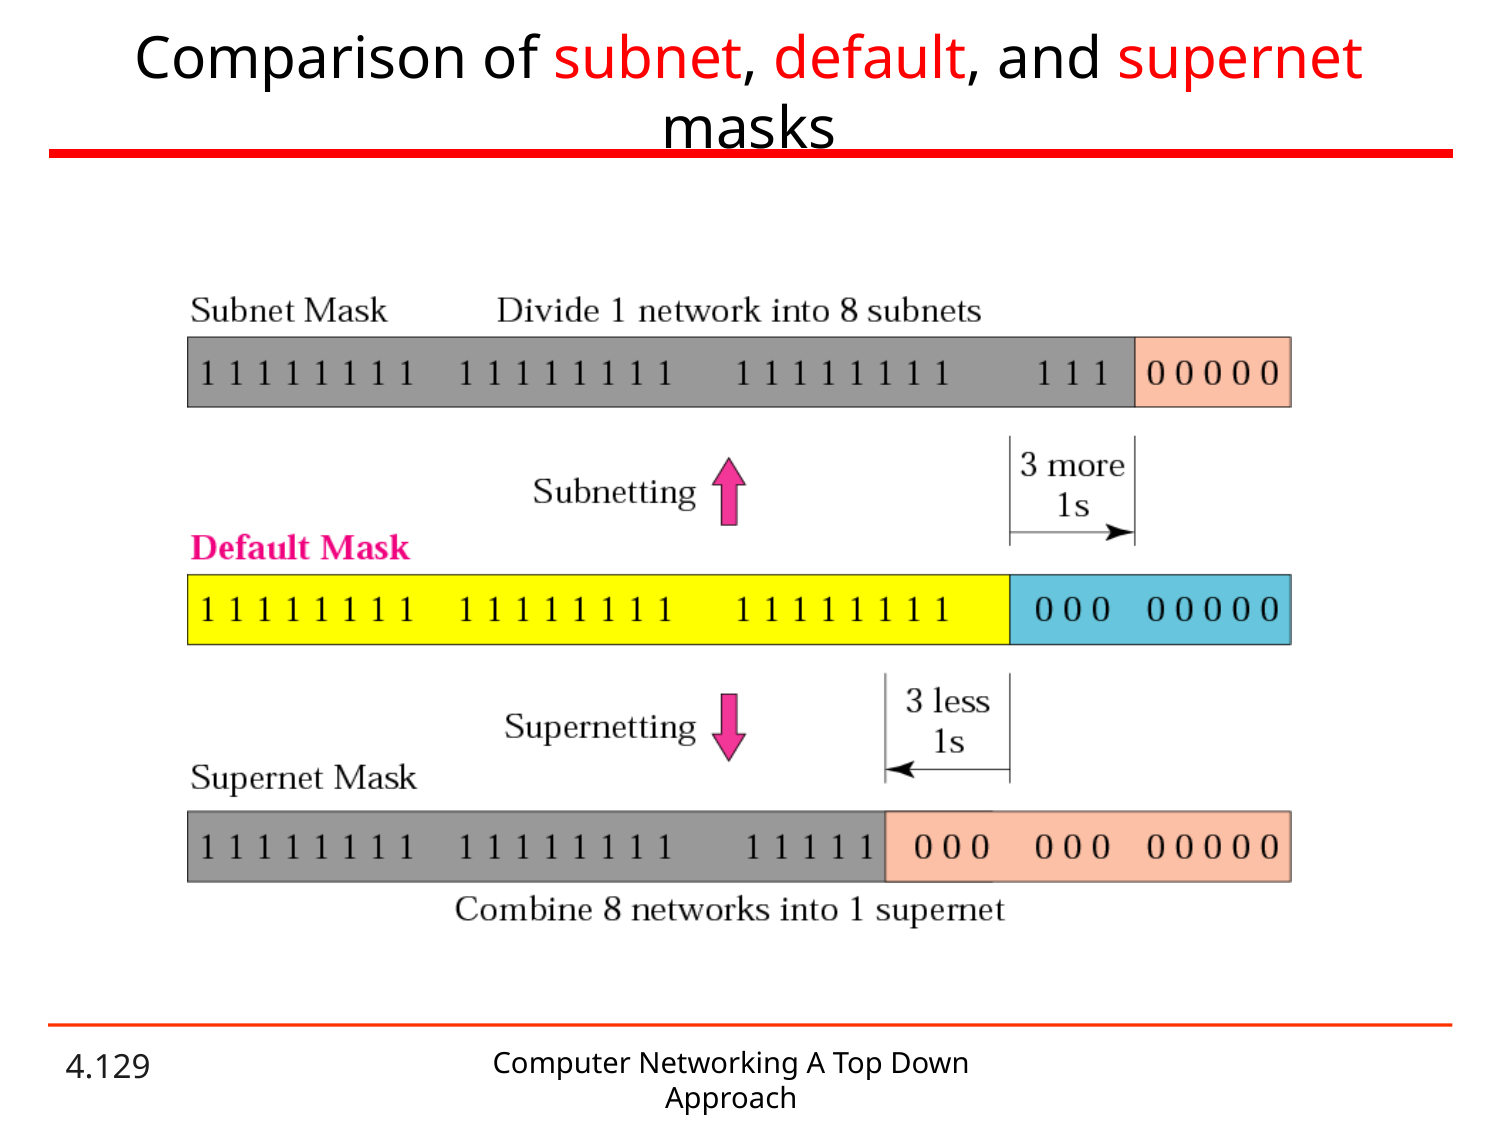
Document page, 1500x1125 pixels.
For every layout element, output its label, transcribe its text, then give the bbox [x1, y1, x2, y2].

picture [187, 291, 1292, 931]
title Comparison of subnet, default, and supernet masks [55, 37, 1443, 143]
